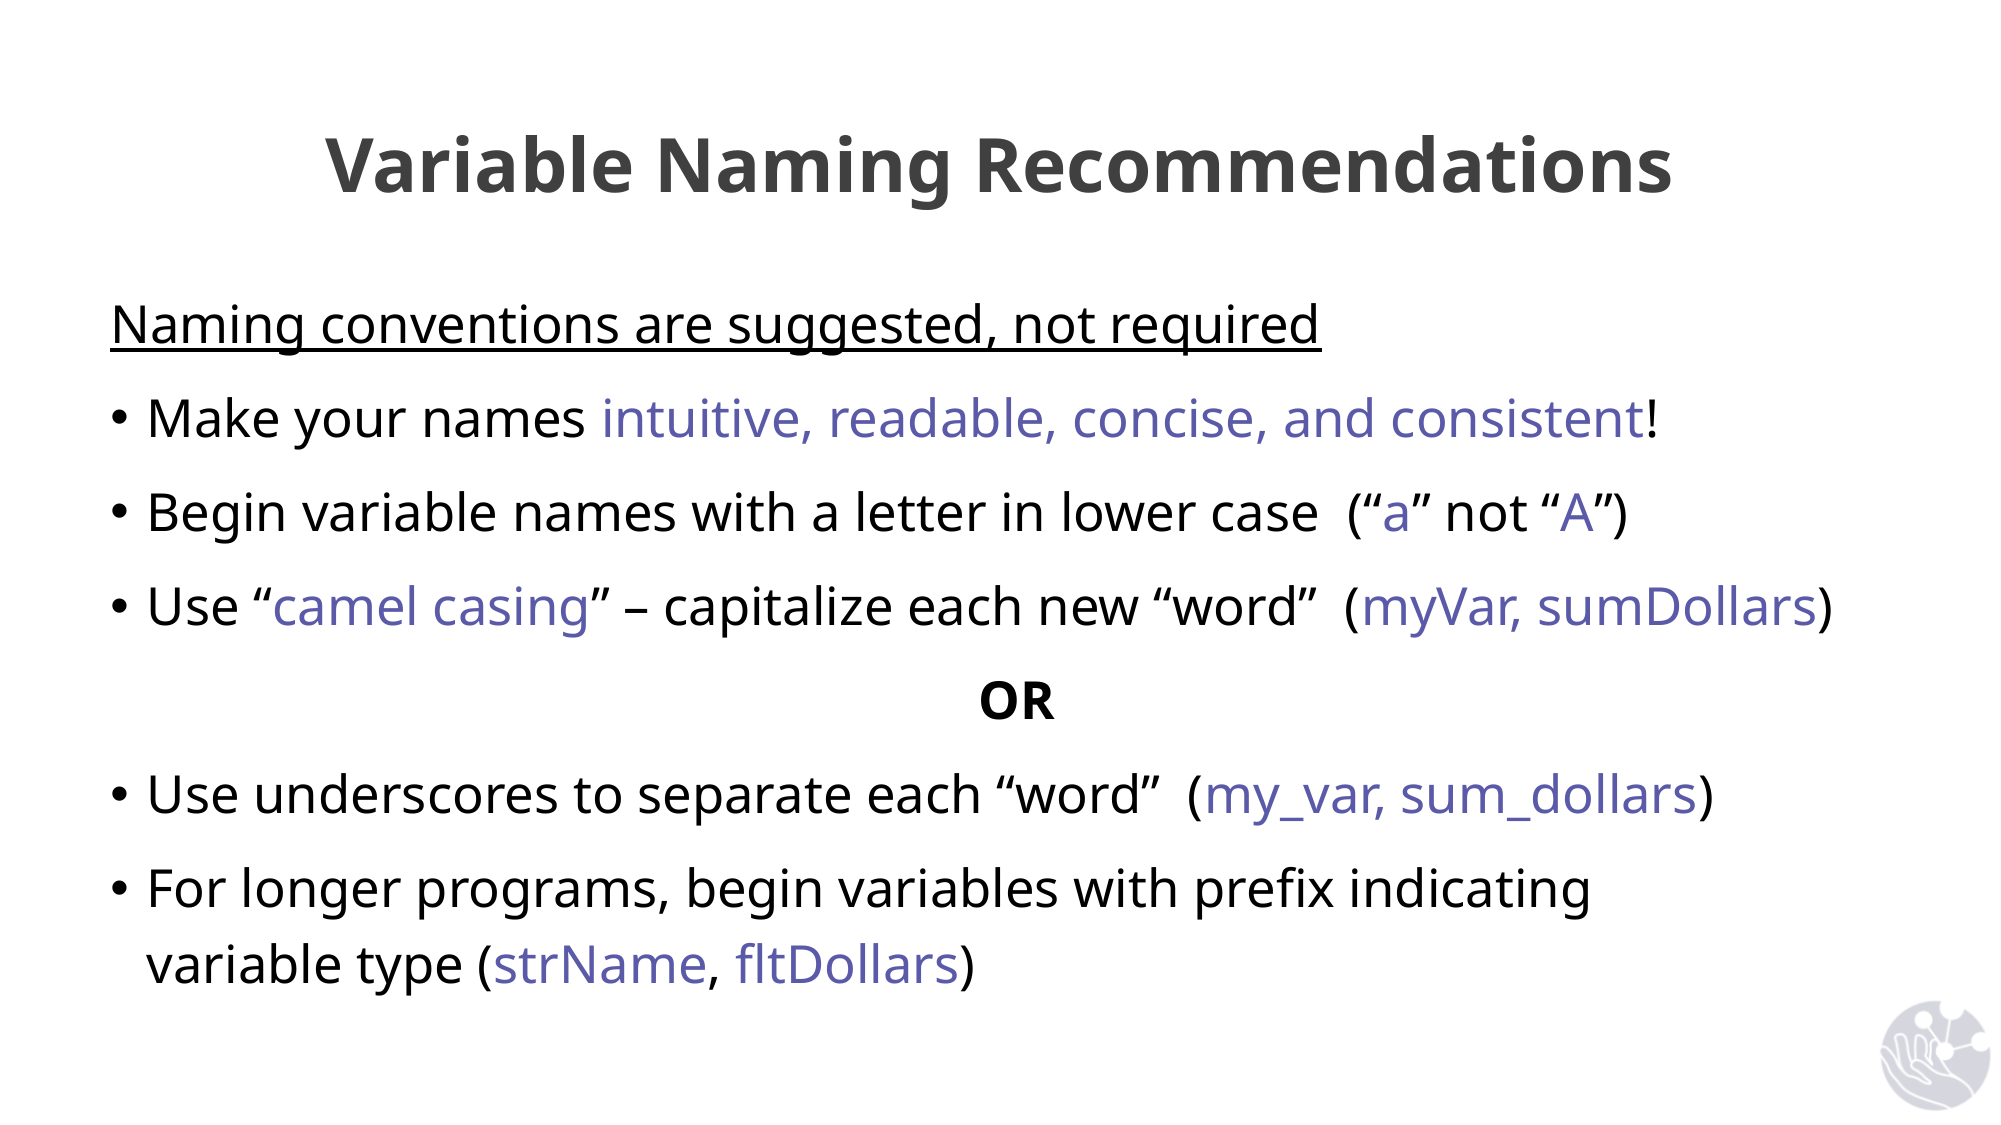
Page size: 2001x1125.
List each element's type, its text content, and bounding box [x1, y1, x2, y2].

picture [1866, 989, 1998, 1123]
title Variable Naming Recommendations [137, 59, 1863, 271]
list Naming conventions are suggested, not required Make your names intuitive, readable, concise, and consistent! Begin variable names with a letter in lower case (“a” not “A”) Use “camel casing” – capitalize each new “word” (myVar, sumDollars) OR Use underscores to separate each “word” (my_var, sum_dollars) For longer programs, begin variables with prefix indicating variable type (strName, fltDollars) [95, 271, 1939, 1008]
